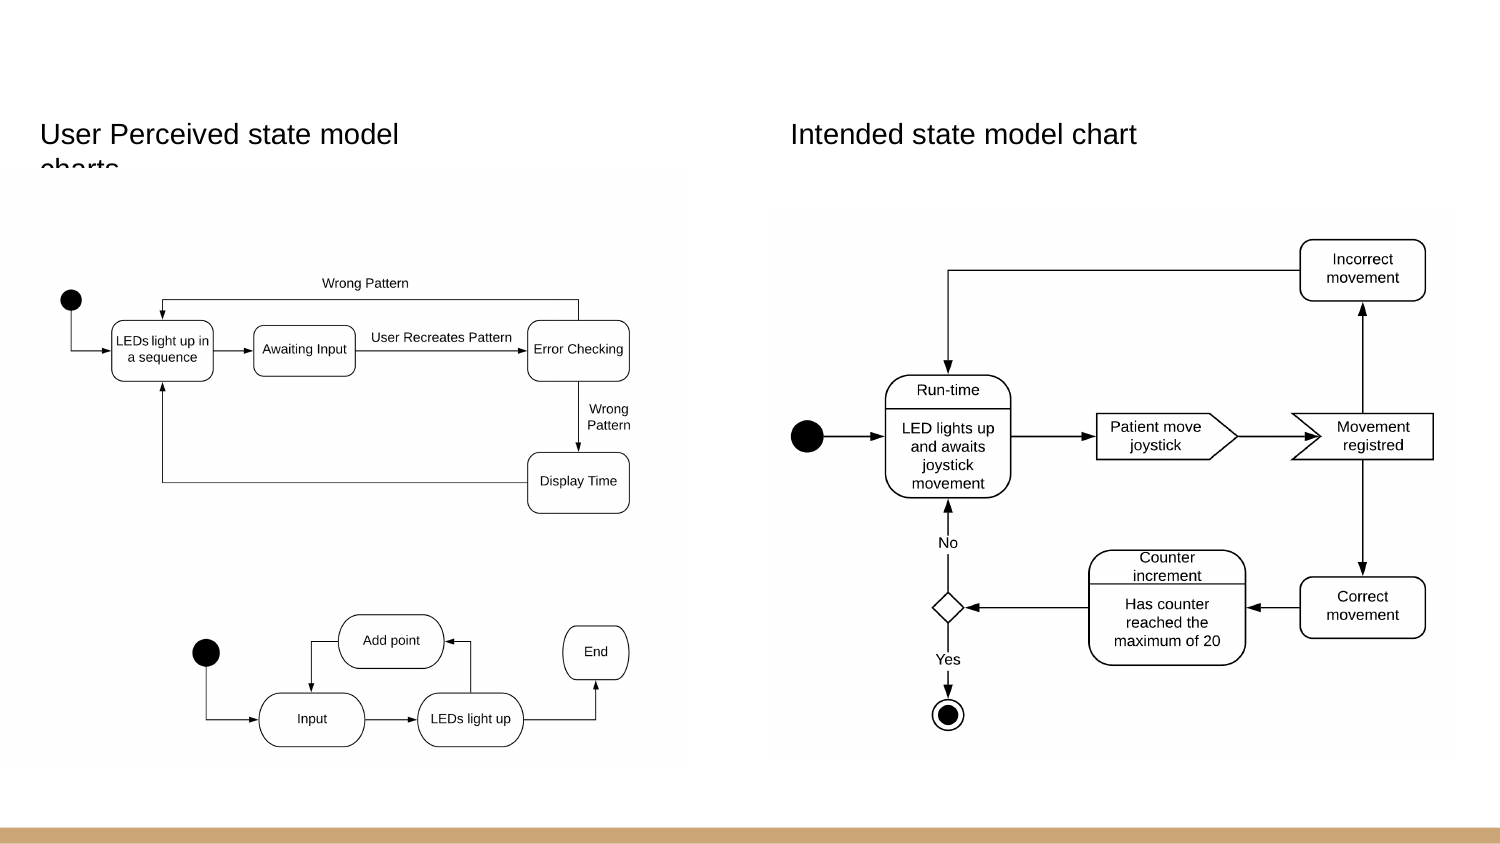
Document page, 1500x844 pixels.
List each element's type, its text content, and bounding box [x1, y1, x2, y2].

text_box Intended state model chart [775, 100, 1252, 196]
picture [766, 209, 1451, 761]
picture [0, 168, 690, 768]
text_box User Perceived state model charts [24, 100, 501, 167]
